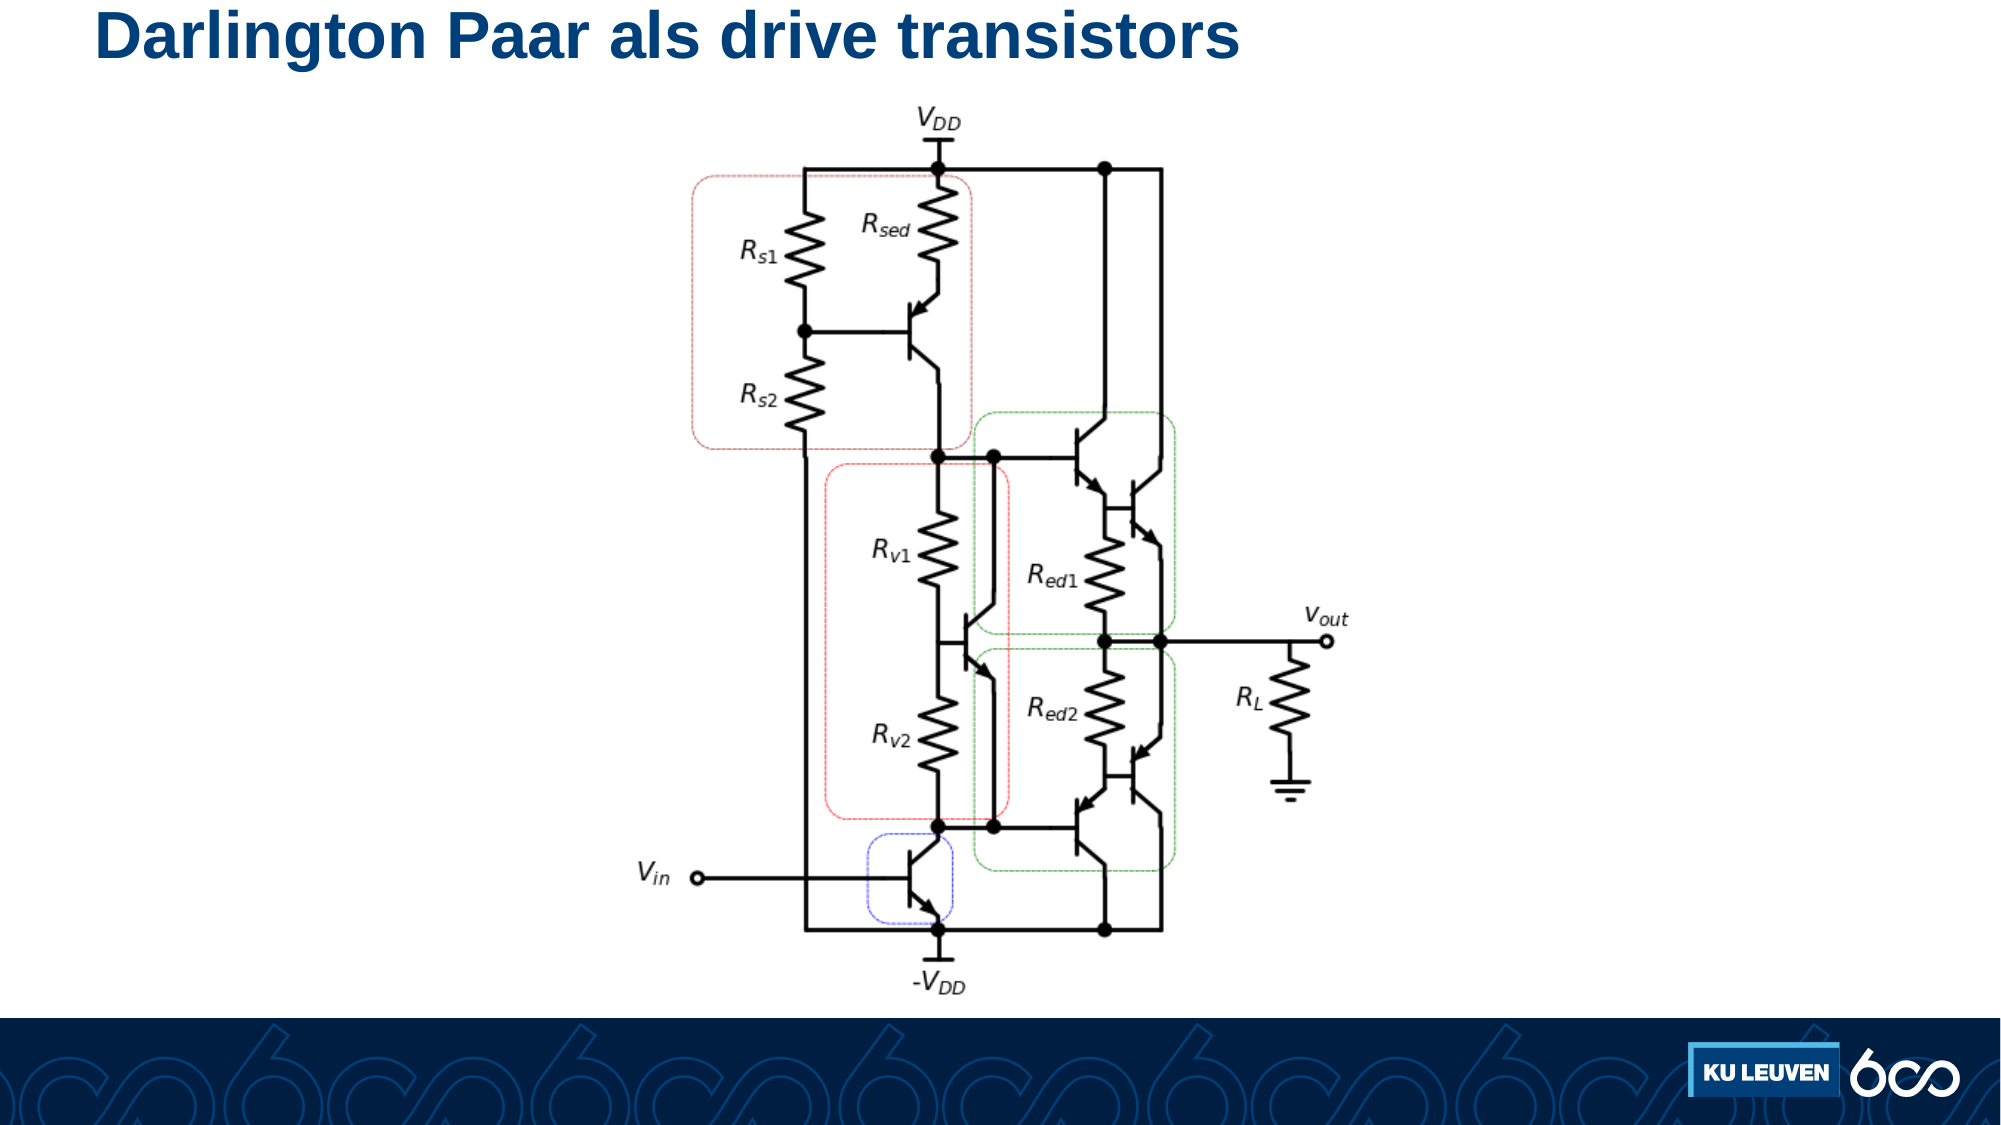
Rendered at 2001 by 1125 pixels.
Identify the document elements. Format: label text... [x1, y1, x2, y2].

picture [628, 92, 1371, 1008]
title Darlington Paar als drive transistors [94, 0, 1906, 108]
picture [0, 1018, 2001, 1125]
